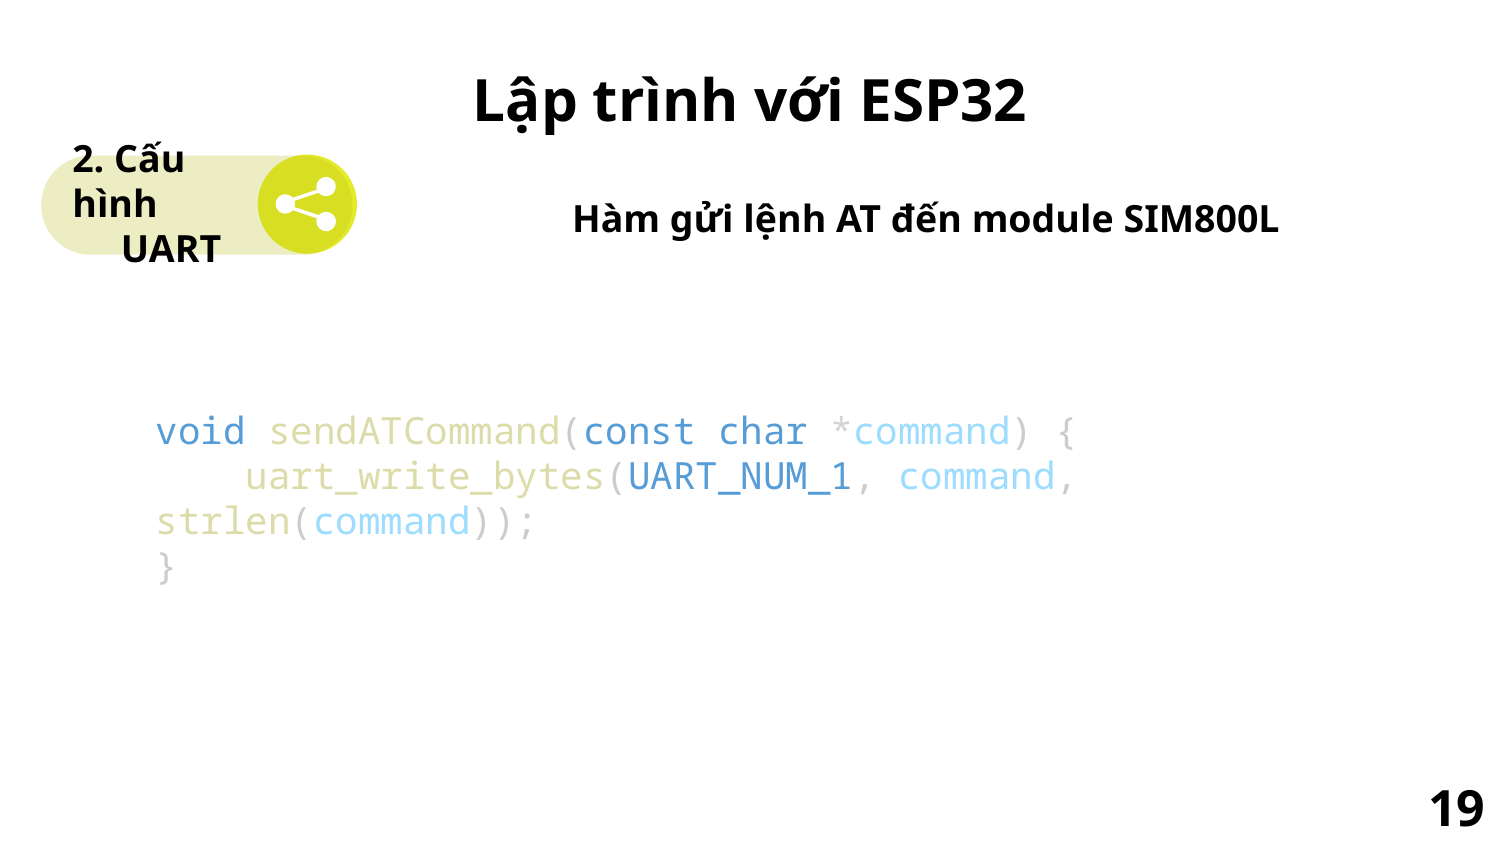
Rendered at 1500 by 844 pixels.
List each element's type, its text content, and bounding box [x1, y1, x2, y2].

title Lập trình với ESP32 [75, 67, 1425, 129]
text_box Hàm gửi lệnh AT đến module SIM800L [557, 188, 1346, 248]
text_box void sendATCommand(const char *command) { uart_write_bytes(UART_NUM_1, command, strlen(command)); } [141, 399, 1387, 654]
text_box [40, 154, 358, 255]
text_box 19 [1408, 768, 1500, 844]
